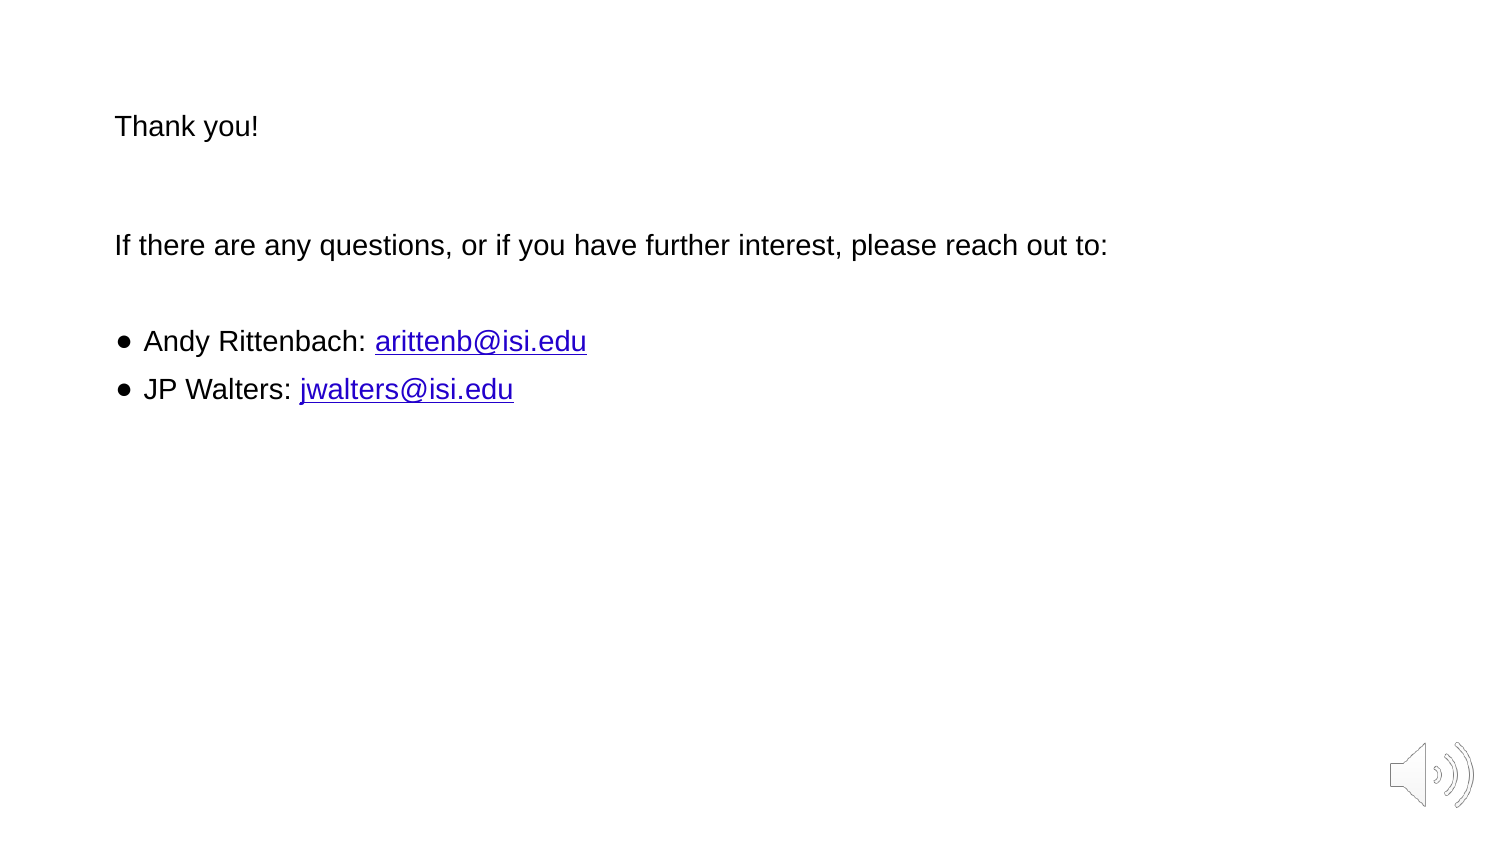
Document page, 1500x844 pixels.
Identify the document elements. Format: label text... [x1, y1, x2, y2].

list If there are any questions, or if you have further interest, please reach out to: Andy Rittenbach: arittenb@isi.edu JP Walters: jwalters@isi.edu [103, 224, 1397, 760]
title Thank you! [103, 44, 1397, 208]
picture [1380, 724, 1482, 826]
